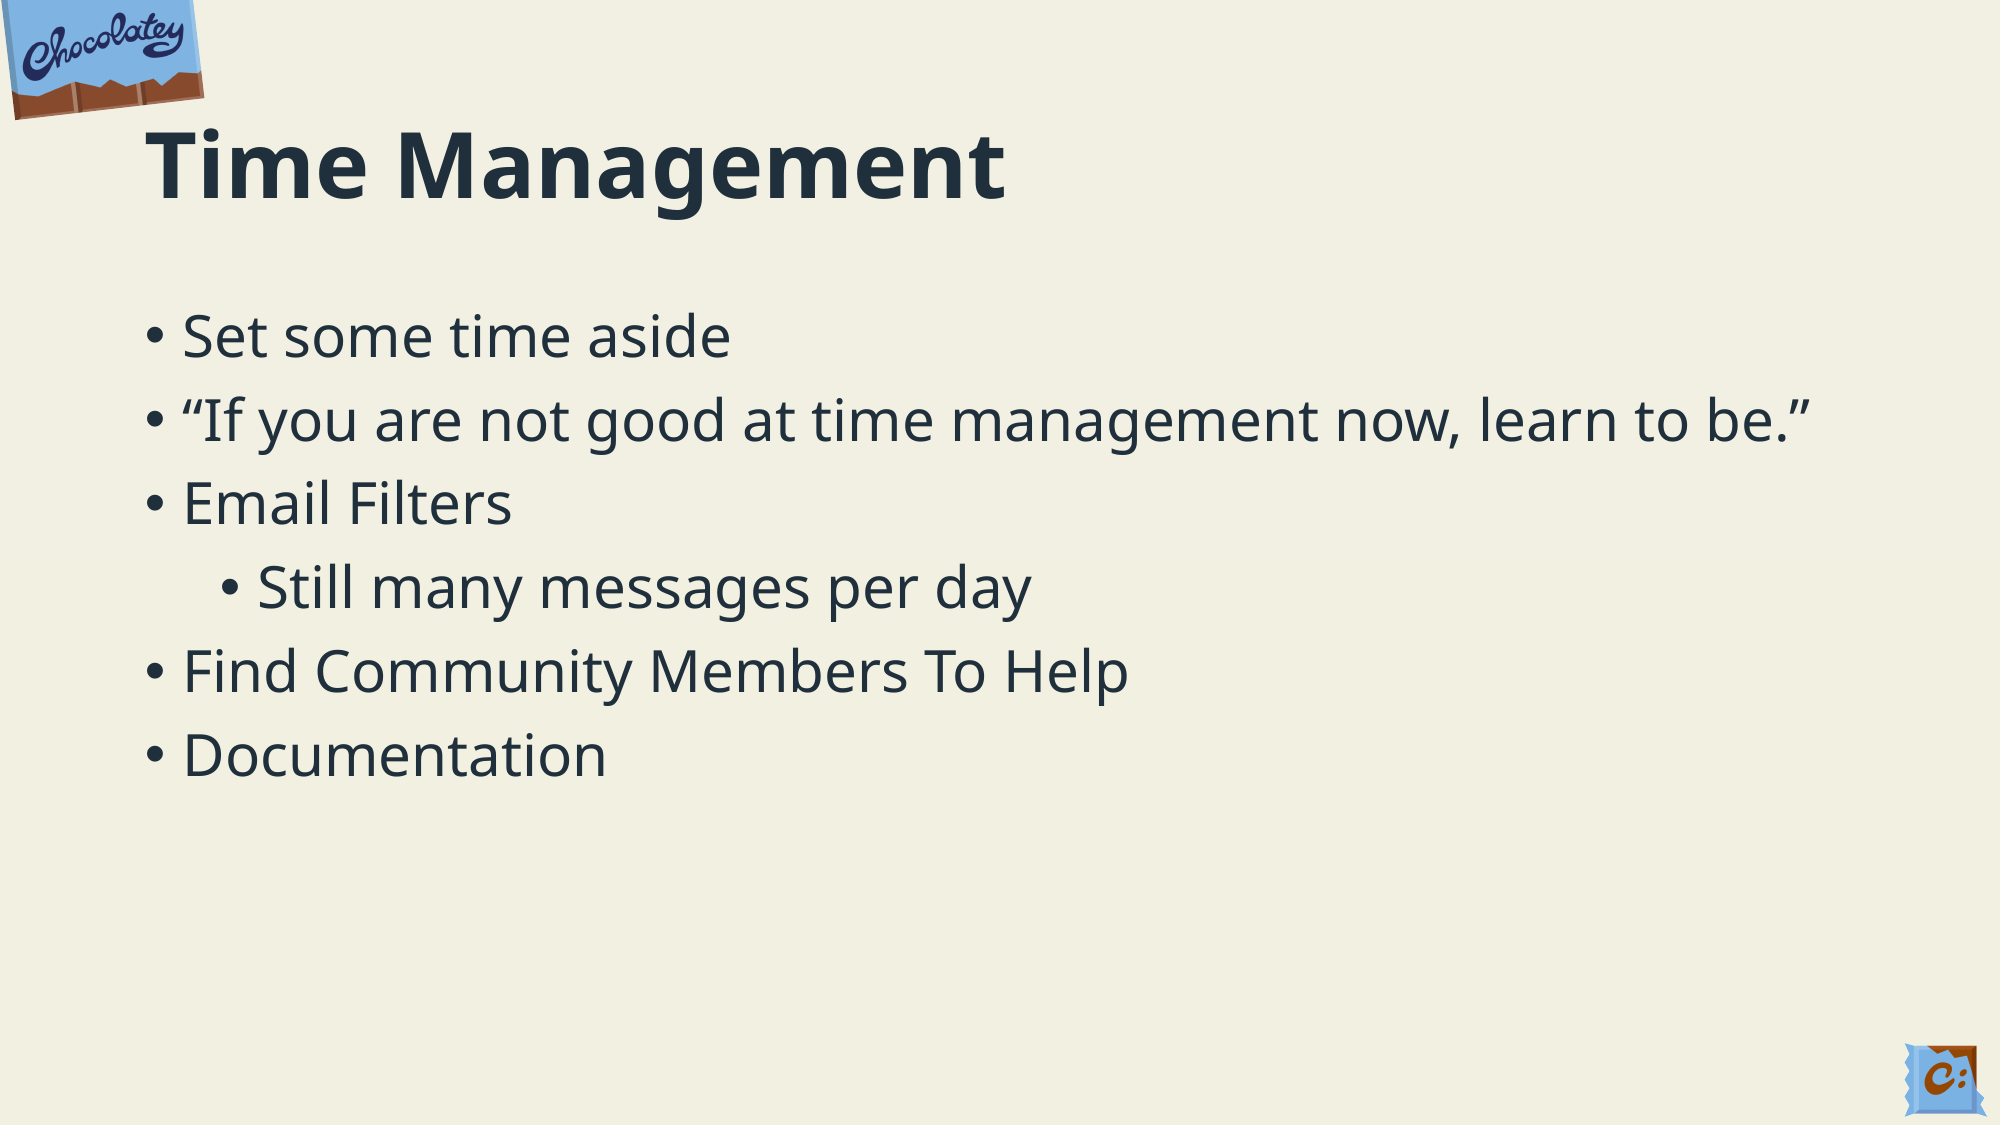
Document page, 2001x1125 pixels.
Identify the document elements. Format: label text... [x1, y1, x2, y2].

list Set some time aside “If you are not good at time management now, learn to be.” Email Filters Still many messages per day Find Community Members To Help Documentation [136, 298, 1863, 1014]
picture [1, 0, 200, 121]
picture [1900, 1035, 1991, 1125]
title Time Management [136, 59, 1863, 278]
